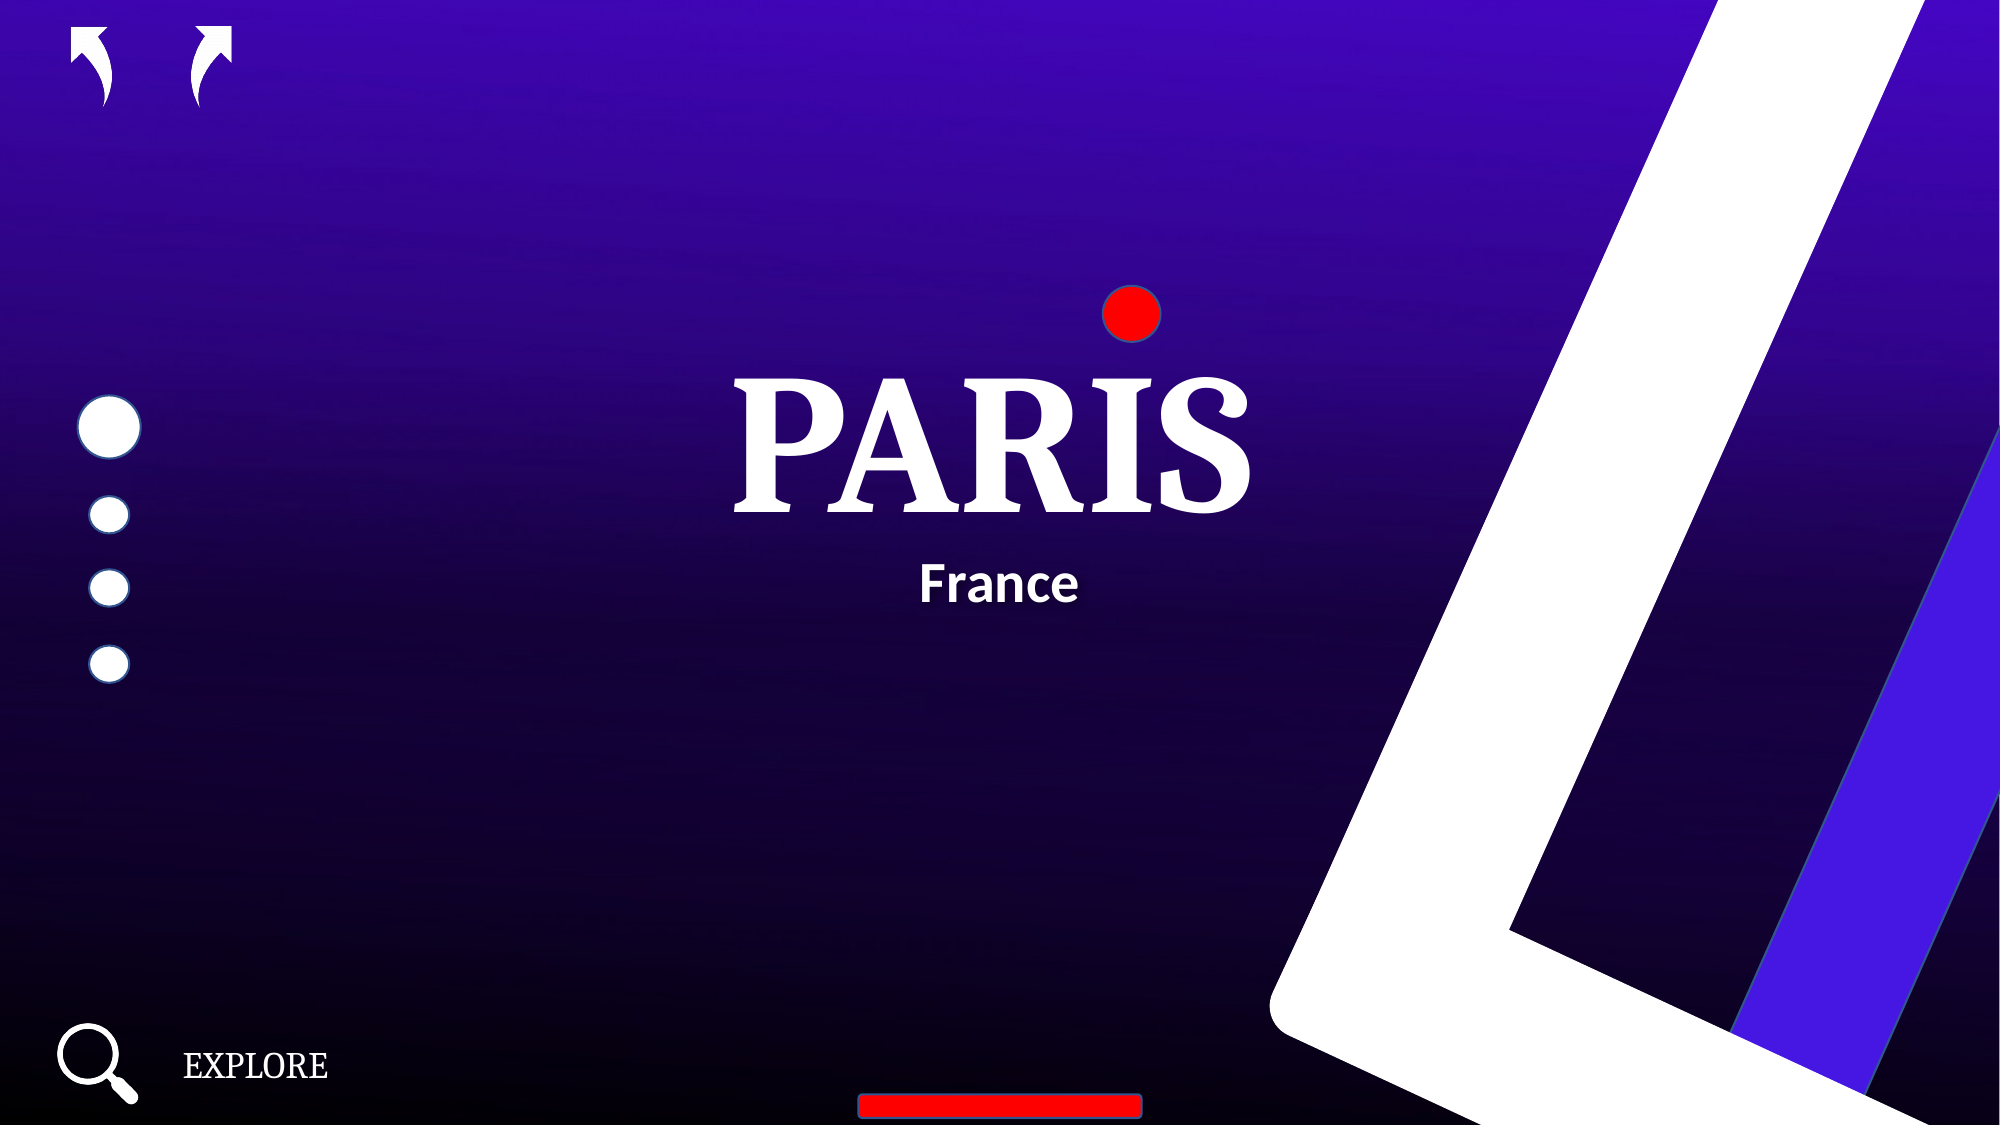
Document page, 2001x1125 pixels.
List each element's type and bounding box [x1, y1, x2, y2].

picture [0, 0, 2000, 1125]
text_box [39, 15, 263, 120]
text_box [48, 1014, 479, 1113]
